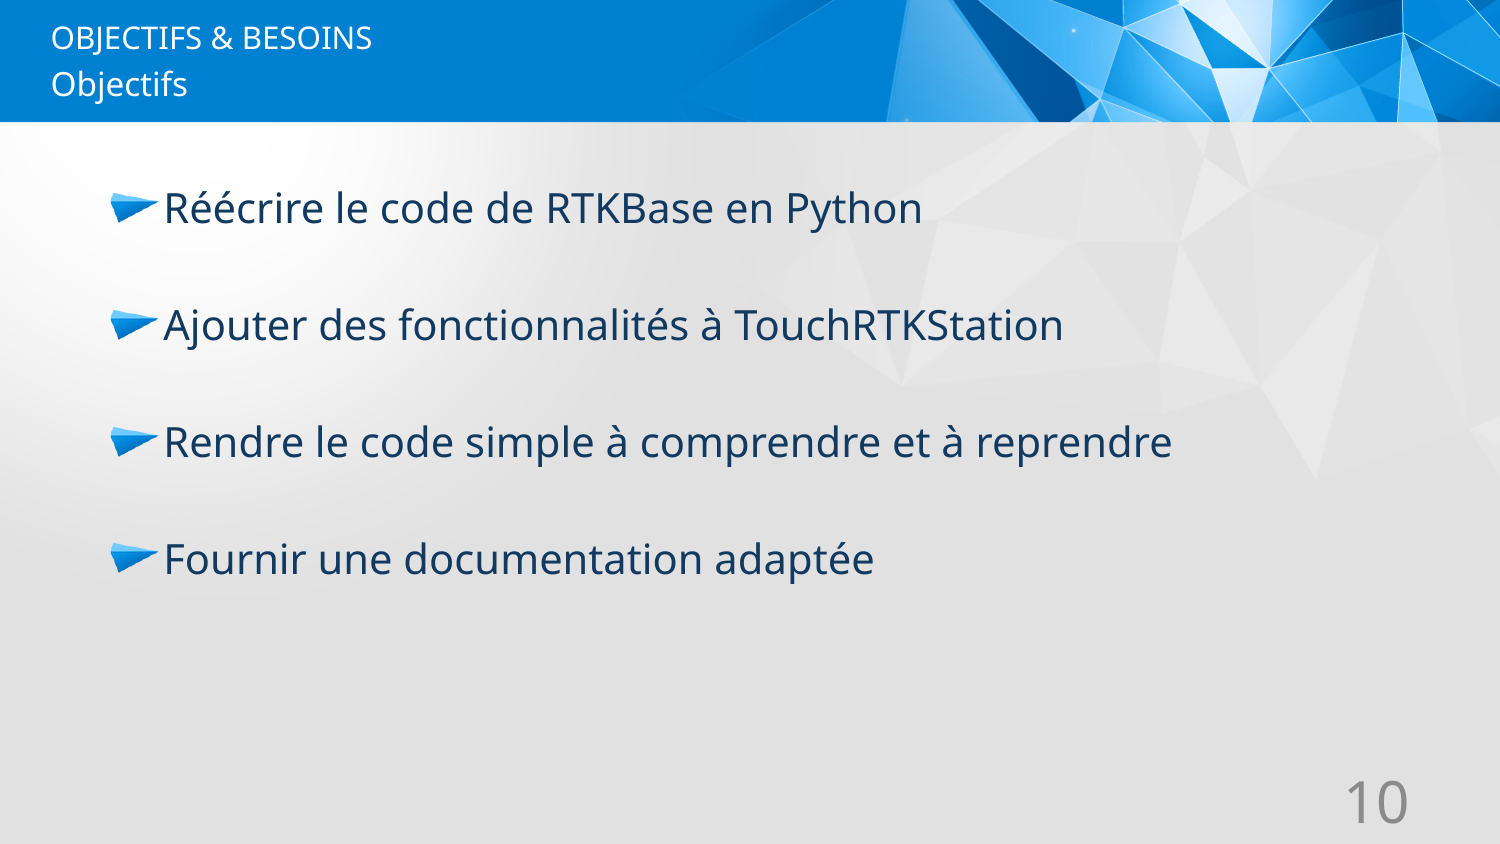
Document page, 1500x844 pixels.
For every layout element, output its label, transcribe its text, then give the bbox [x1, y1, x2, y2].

title Objectifs [50, 64, 511, 108]
picture [0, 0, 1500, 844]
list OBJECTIFS & BESOINS [50, 18, 635, 64]
list Réécrire le code de RTKBase en Python Ajouter des fonctionnalités à TouchRTKStation Rendre le code simple à comprendre et à reprendre Fournir une documentation adaptée [92, 174, 1387, 805]
slide_number 10 [1074, 782, 1425, 827]
